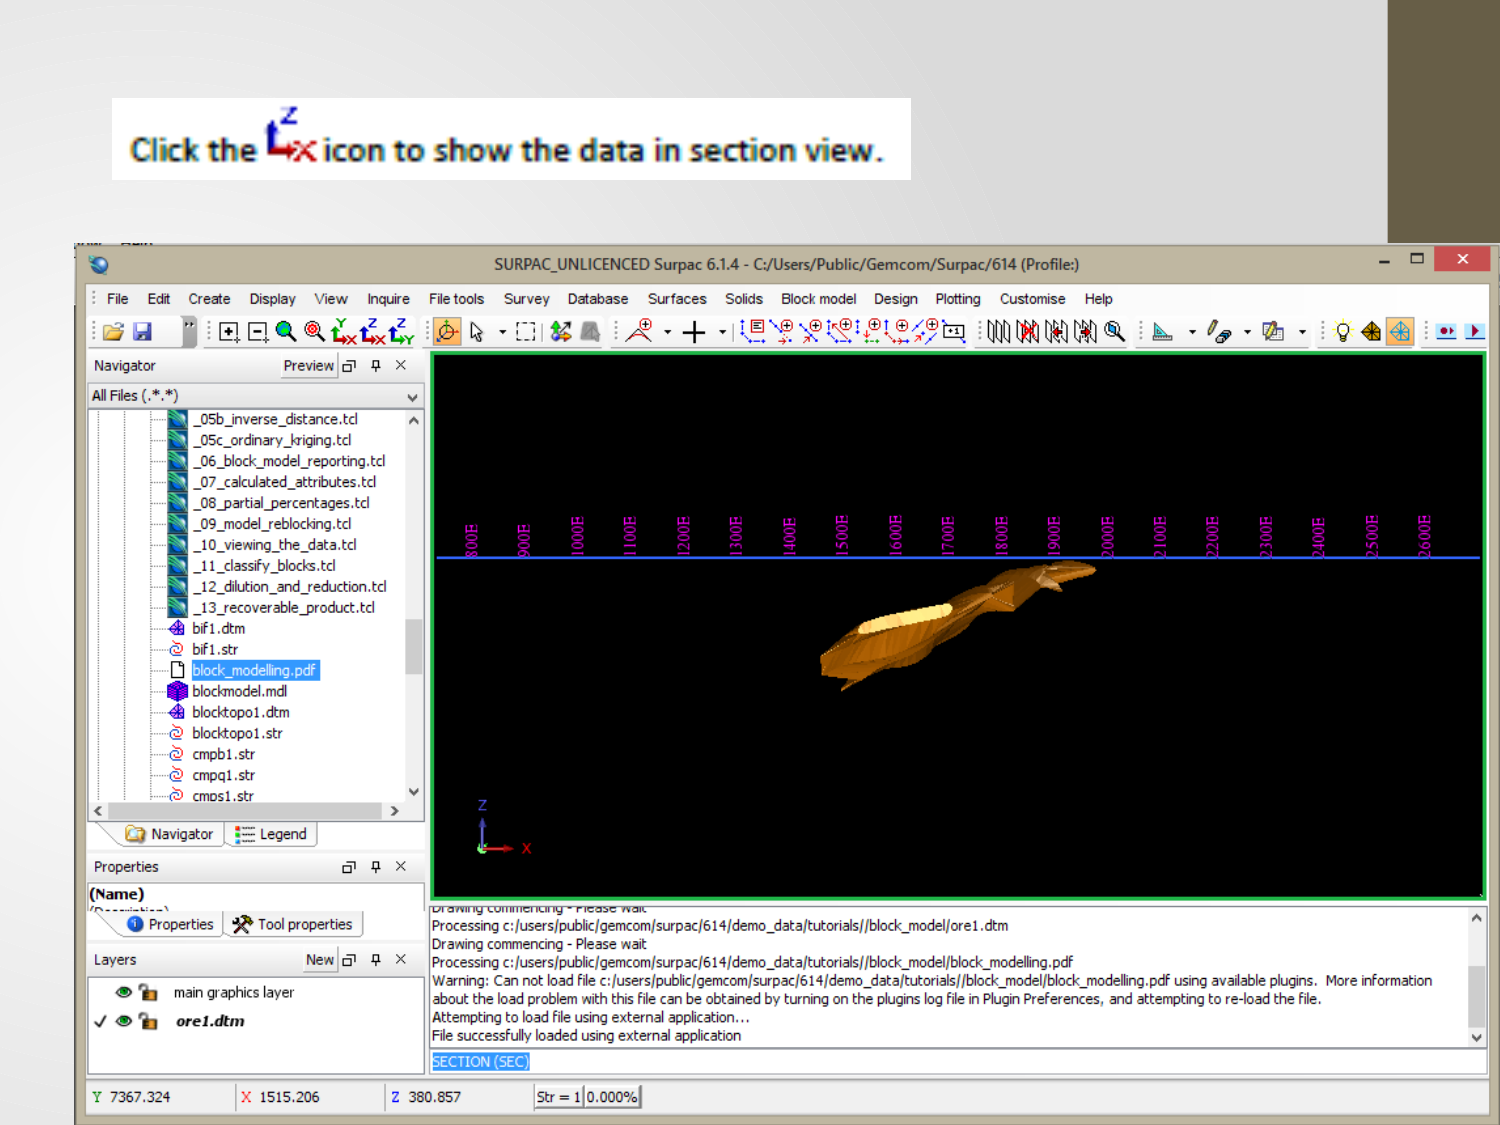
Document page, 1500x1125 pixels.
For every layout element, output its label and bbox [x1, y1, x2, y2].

list [73, 242, 1500, 1125]
title [75, 45, 1325, 233]
picture [111, 97, 912, 180]
